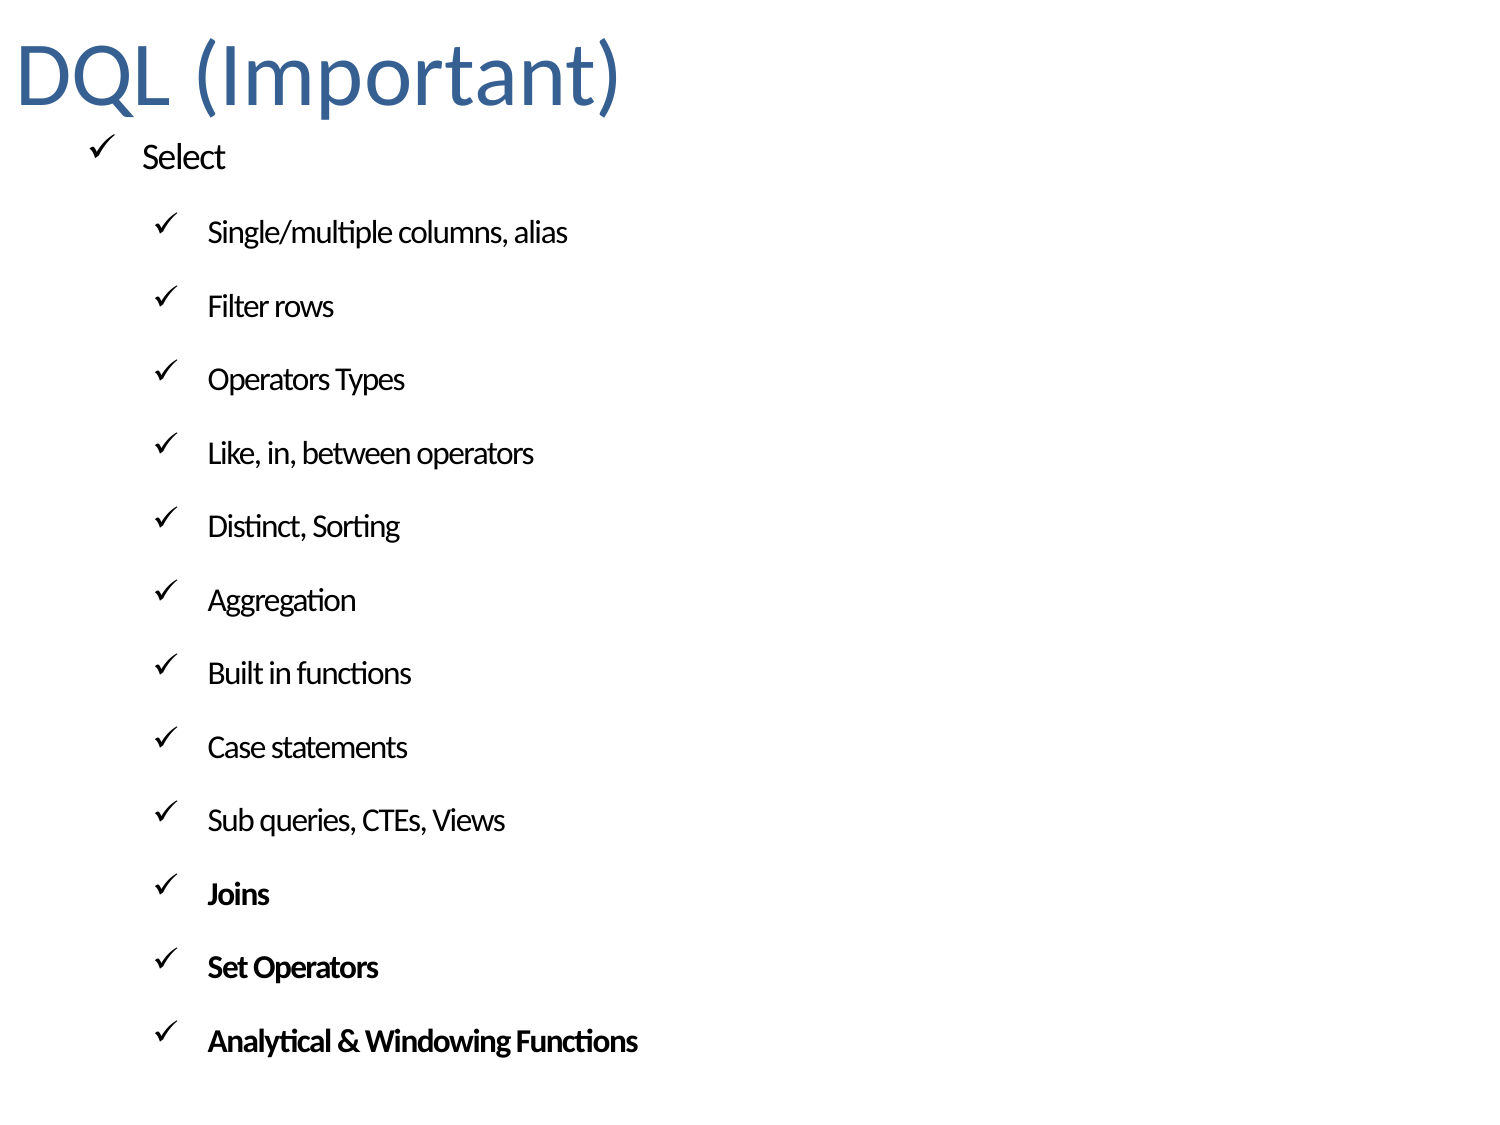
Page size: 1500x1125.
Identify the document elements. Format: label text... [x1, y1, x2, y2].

list Select Single/multiple columns, alias Filter rows Operators Types Like, in, between operators Distinct, Sorting Aggregation Built in functions Case statements Sub queries, CTEs, Views Joins Set Operators Analytical & Windowing Functions [12, 124, 1363, 867]
title DQL (Important) [0, 0, 1350, 163]
